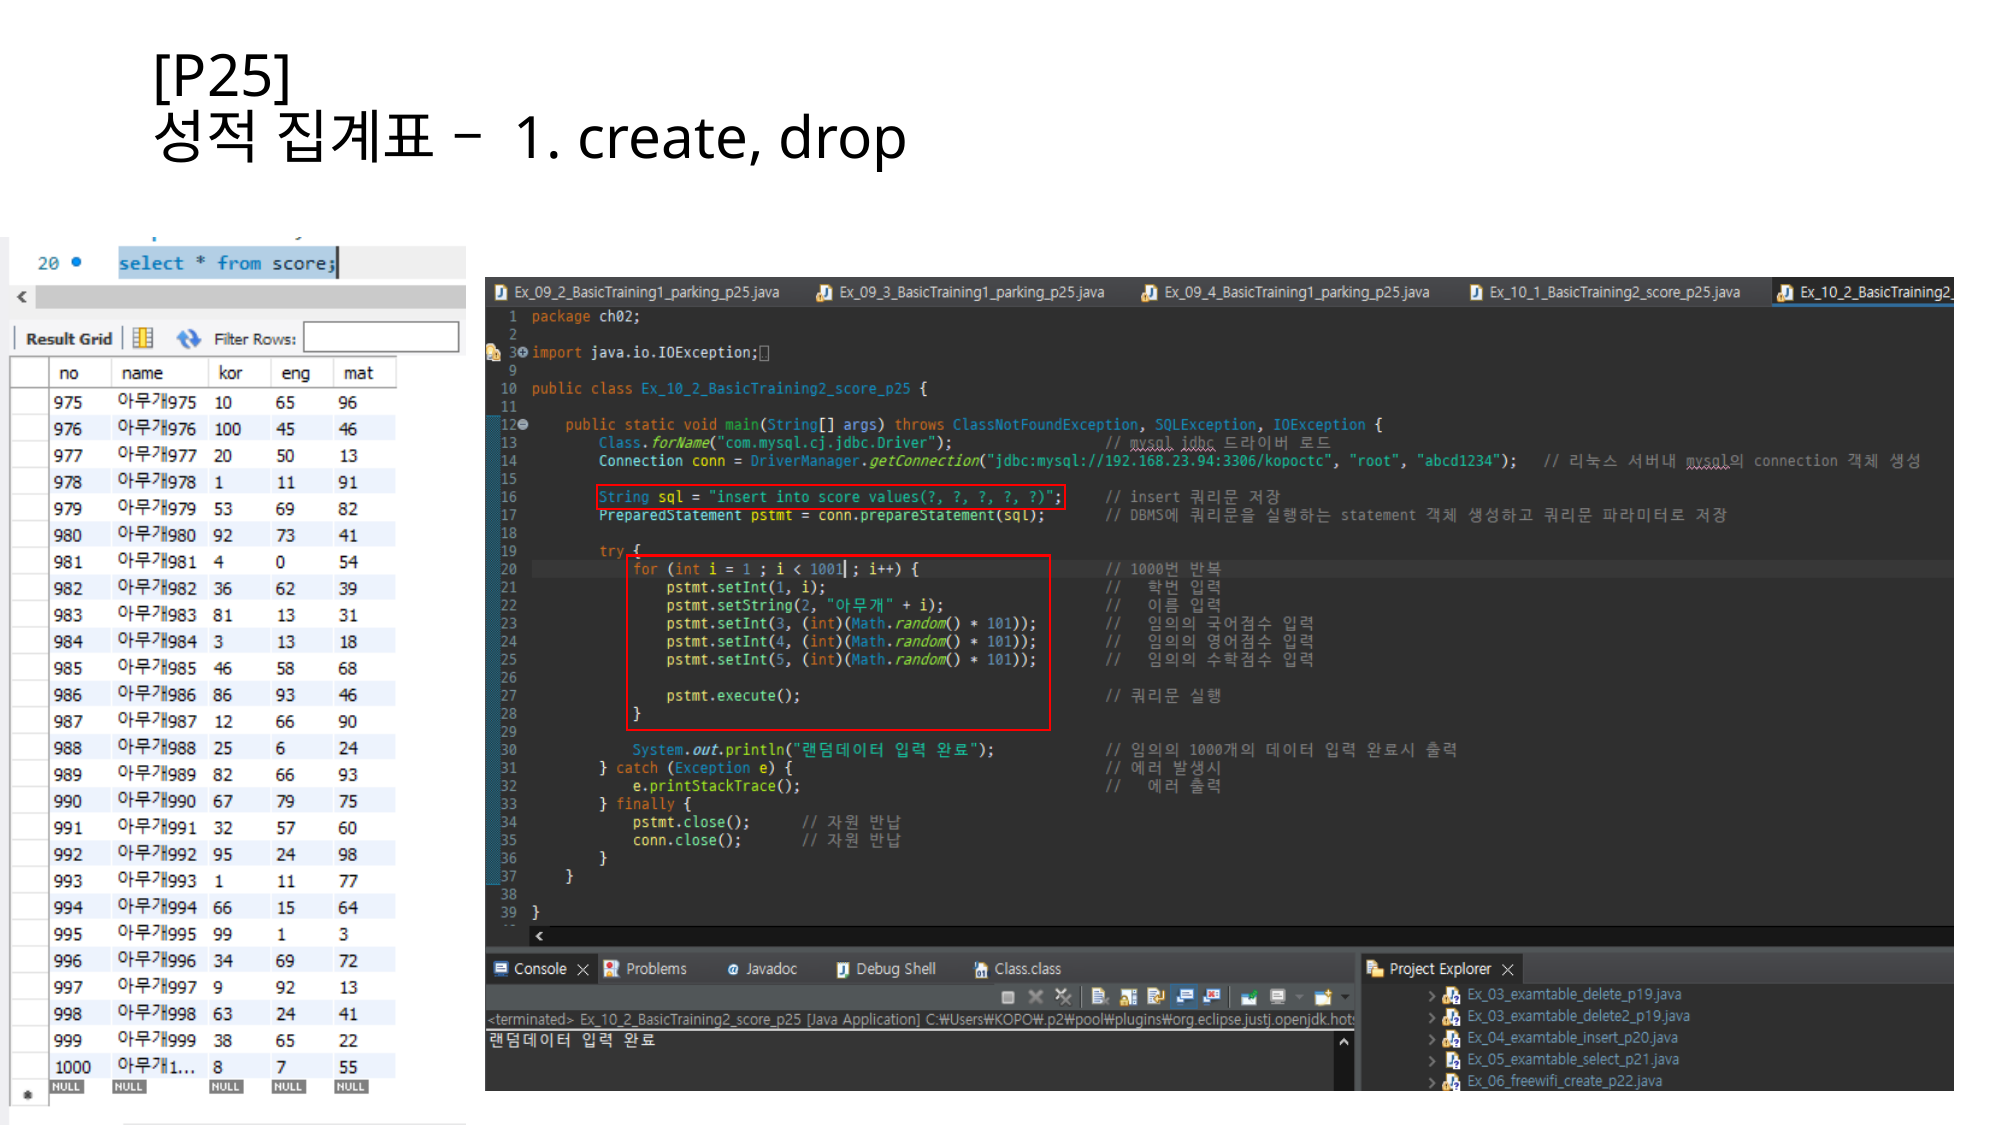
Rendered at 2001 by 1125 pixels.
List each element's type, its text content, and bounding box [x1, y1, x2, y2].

text_box [P25] 성적 집계표 – 1. create, drop [137, 0, 1863, 218]
picture [485, 277, 1954, 1091]
picture [0, 237, 466, 1125]
